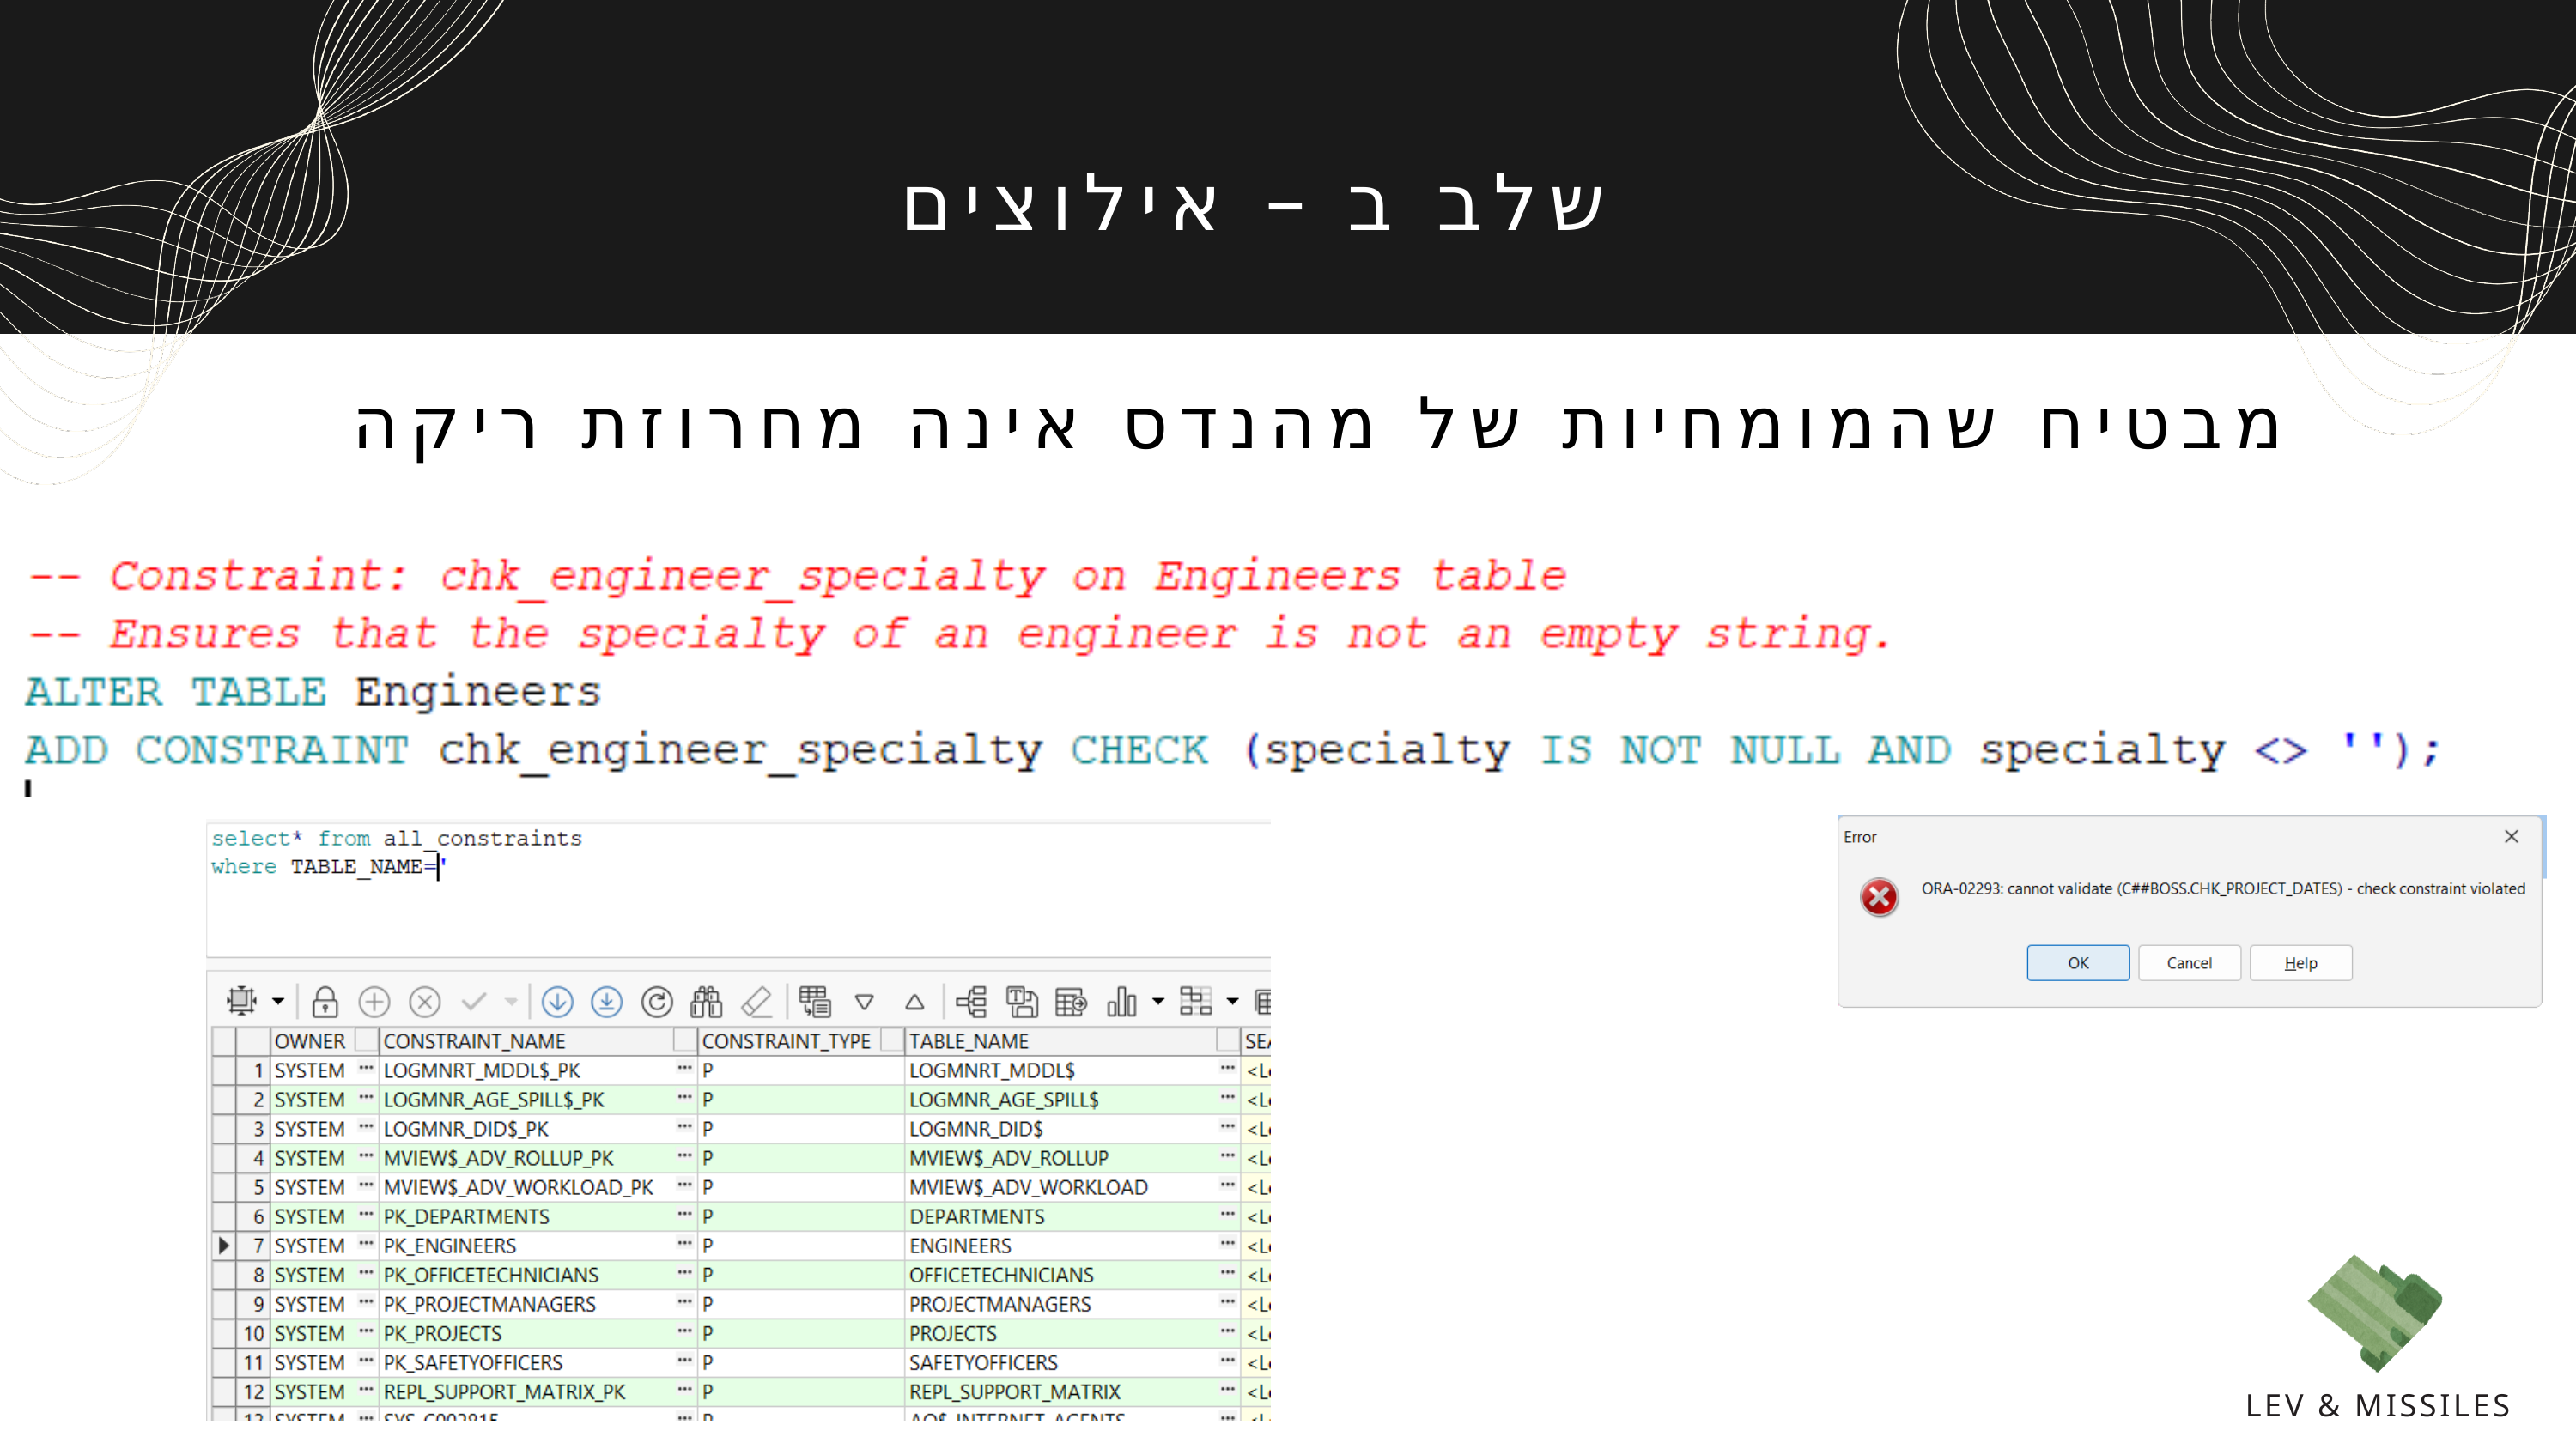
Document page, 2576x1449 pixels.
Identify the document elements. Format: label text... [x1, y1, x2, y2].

picture [21, 555, 2543, 798]
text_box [2221, 1216, 2535, 1419]
picture [205, 819, 1271, 1421]
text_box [0, 0, 2576, 334]
text_box [0, 343, 544, 485]
text_box מבטיח שהמומחיות של מהנדס אינה מחרוזת ריקה [23, 343, 2576, 464]
picture [1837, 815, 2547, 1012]
